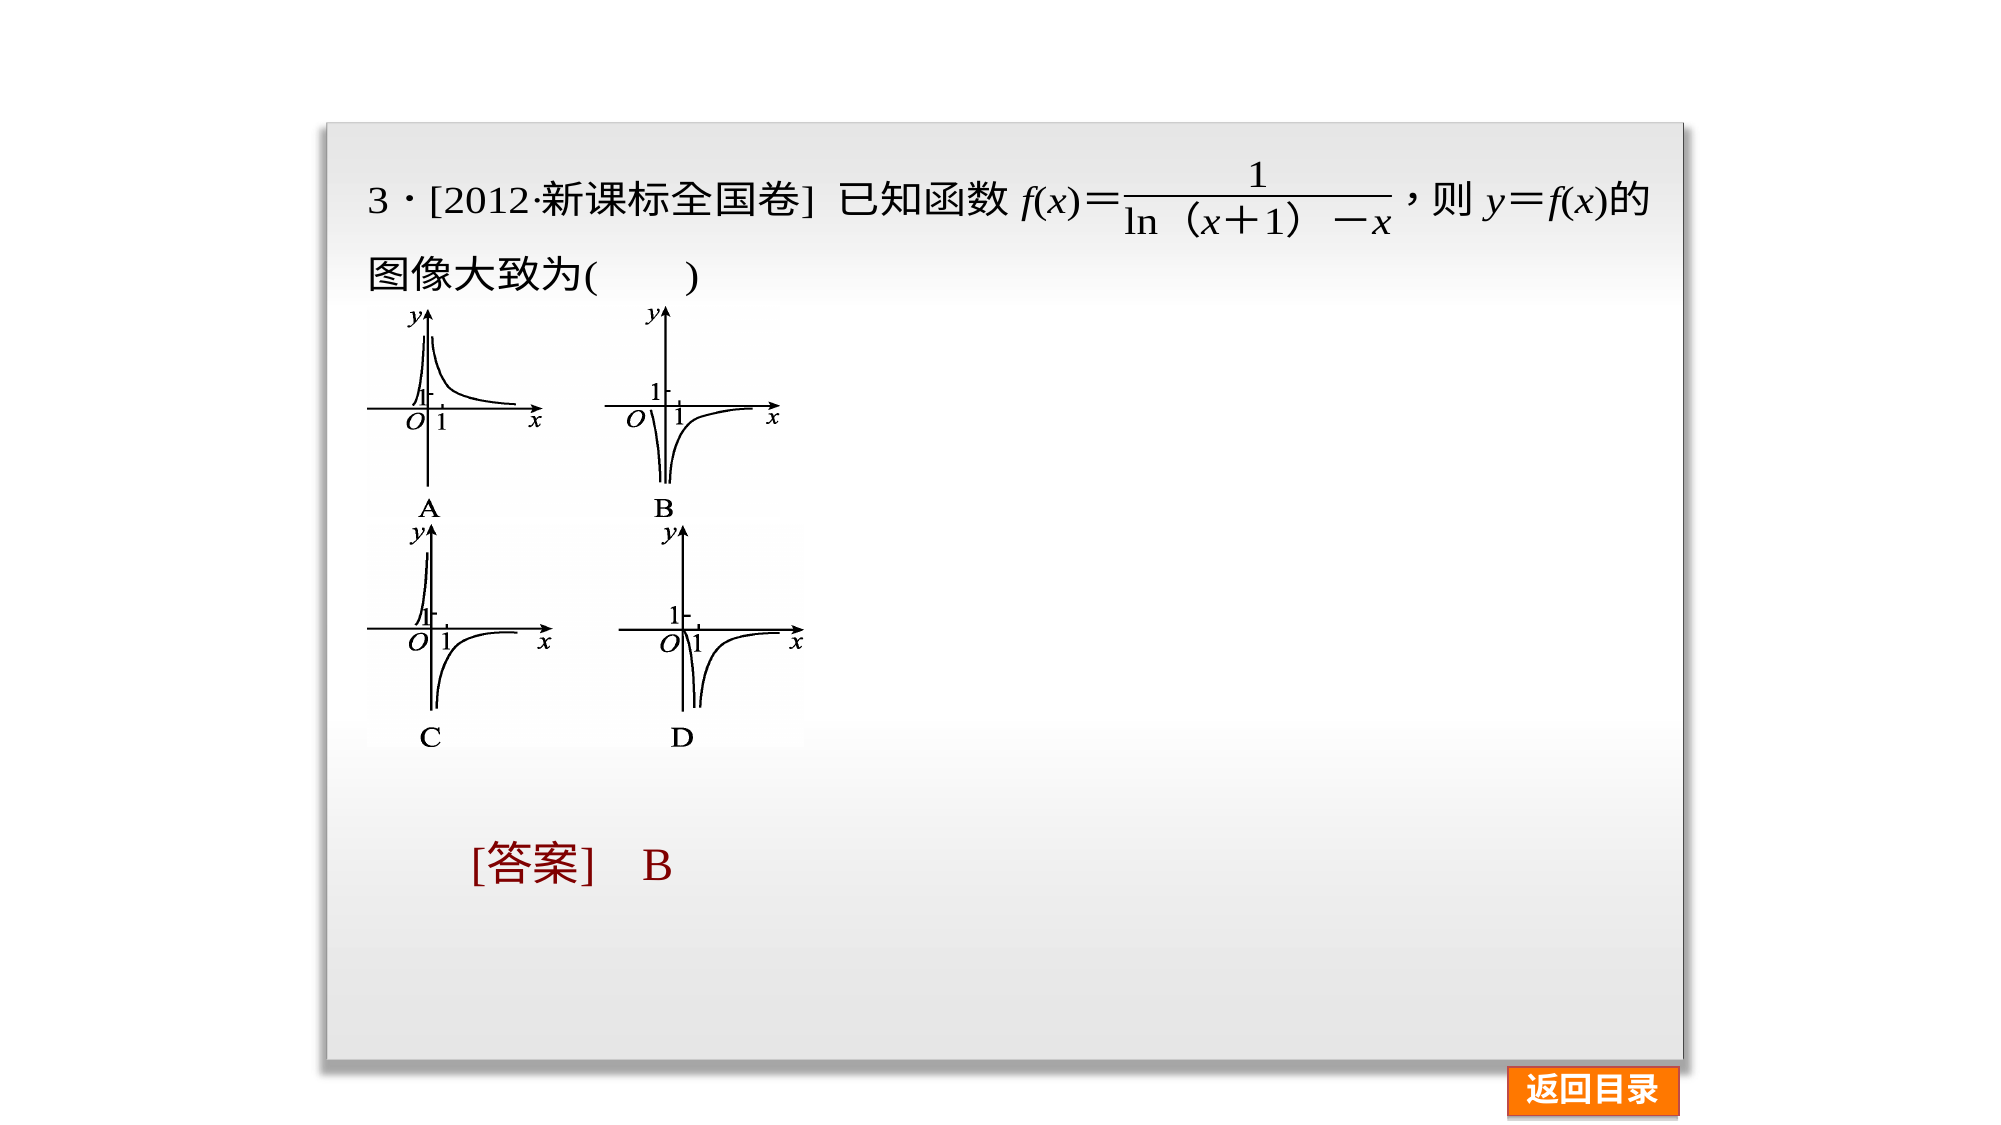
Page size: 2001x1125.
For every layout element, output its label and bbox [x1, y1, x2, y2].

text_box [377, 833, 1528, 926]
text_box [249, 113, 1750, 1125]
text_box [367, 149, 1652, 798]
